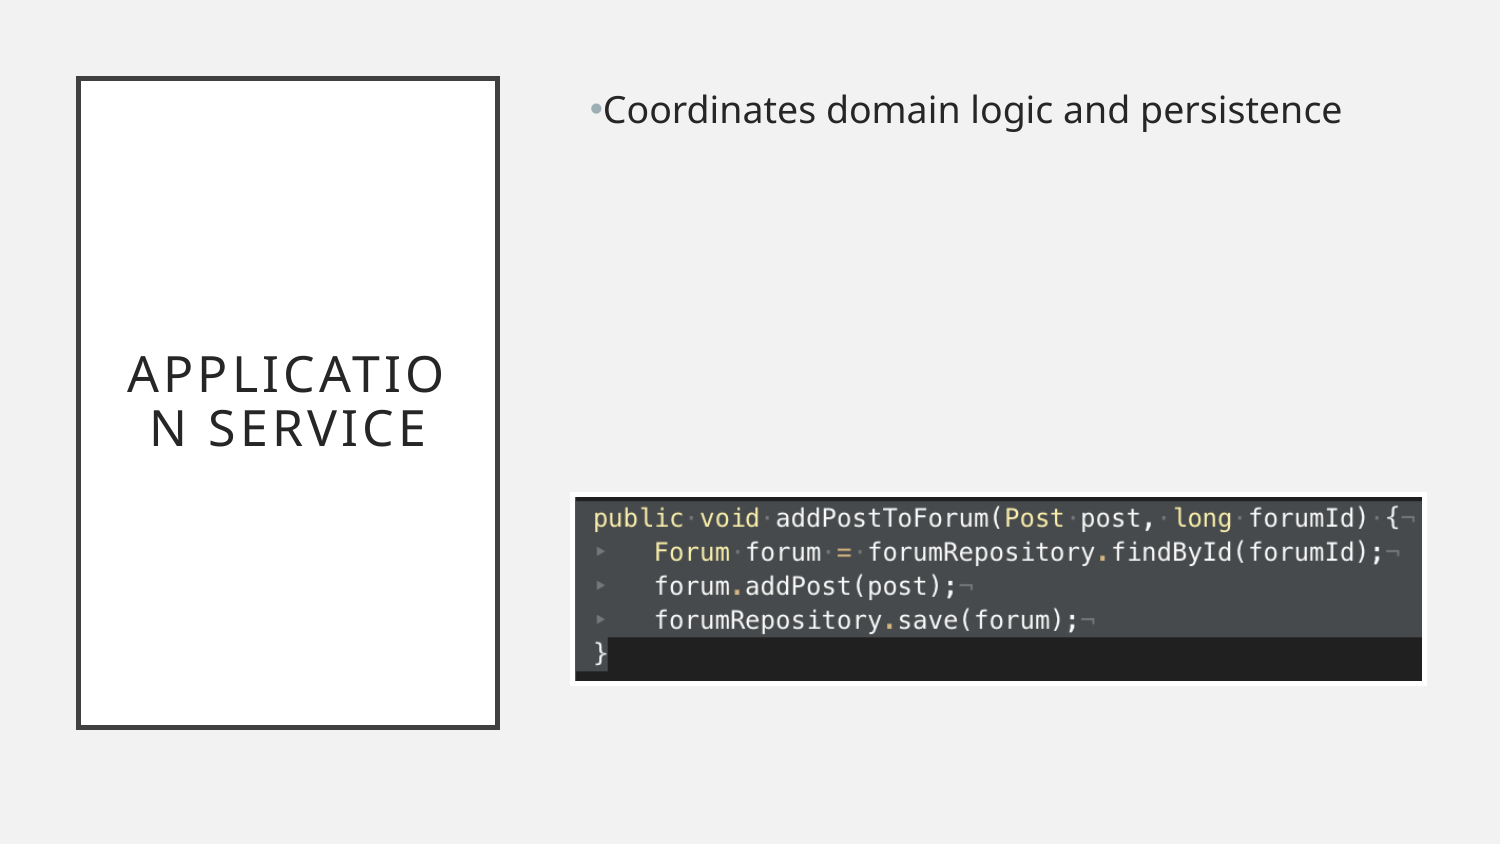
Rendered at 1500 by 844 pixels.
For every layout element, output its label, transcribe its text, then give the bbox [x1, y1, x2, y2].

list Coordinates domain logic and persistence [574, 78, 1422, 428]
picture [574, 497, 1422, 682]
title Application Service [76, 76, 500, 730]
